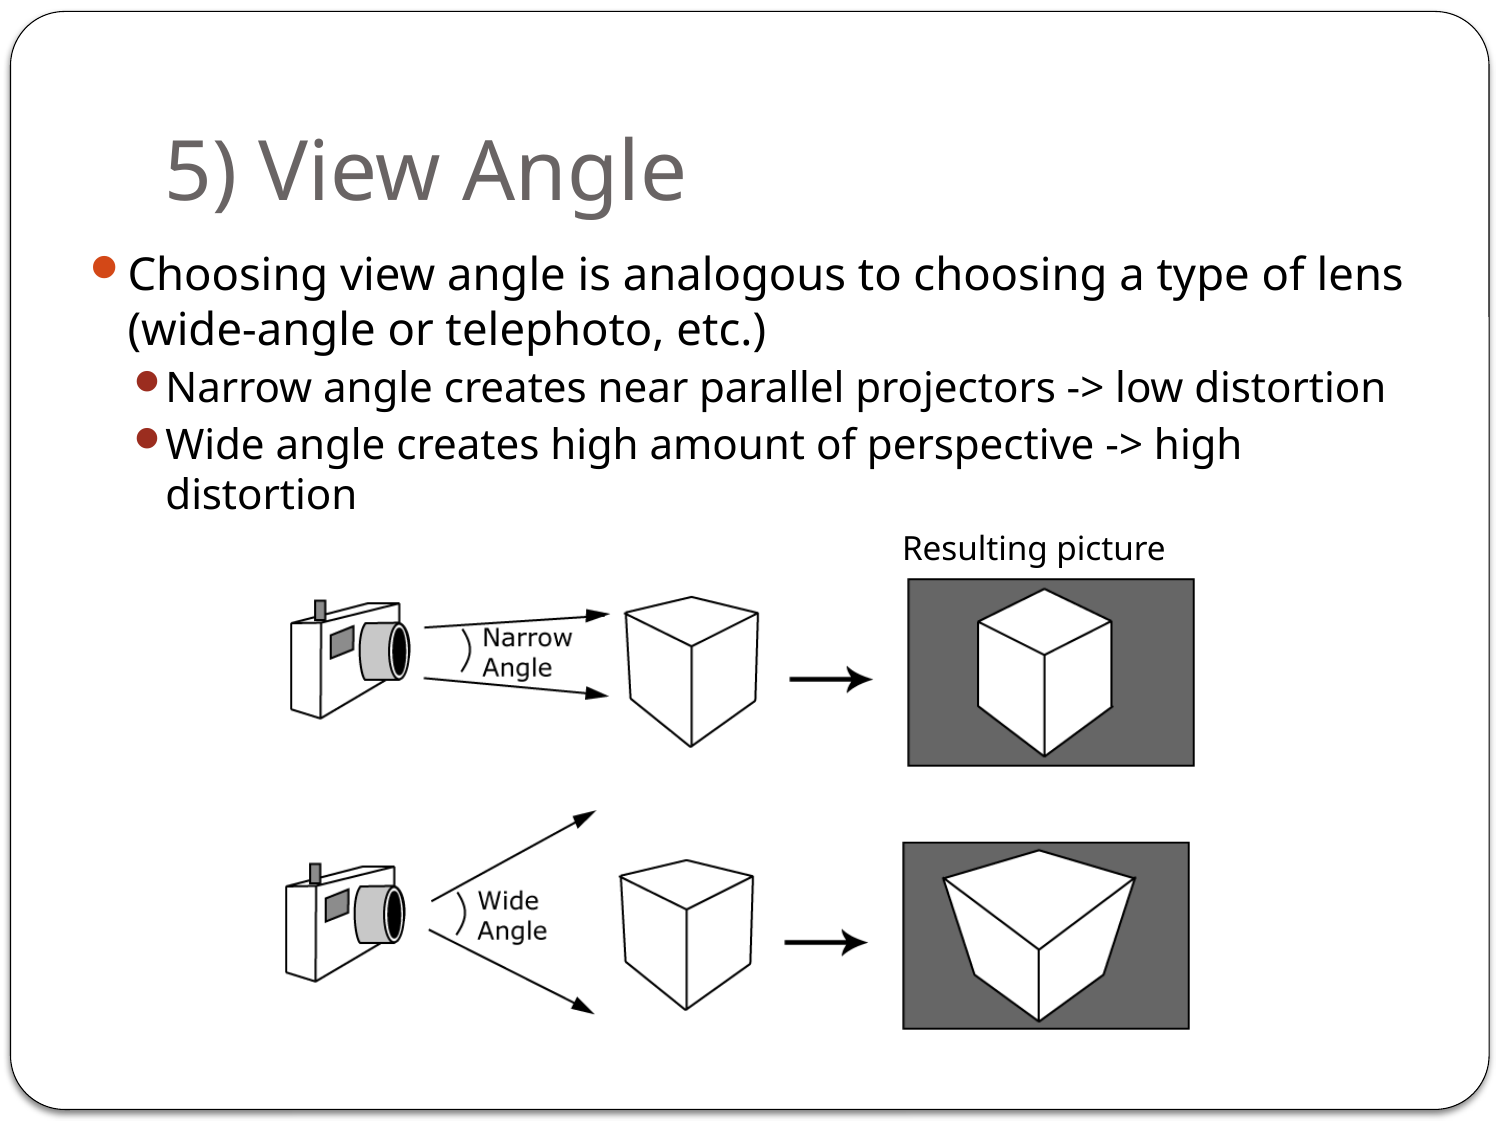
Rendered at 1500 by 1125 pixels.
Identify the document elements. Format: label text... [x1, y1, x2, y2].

title 5) View Angle [150, 45, 1425, 233]
list Choosing view angle is analogous to choosing a type of lens (wide-angle or telephoto, etc.) Narrow angle creates near parallel projectors -> low distortion Wide angle creates high amount of perspective -> high distortion [75, 237, 1425, 548]
picture [287, 575, 1199, 770]
text_box Resulting picture [887, 519, 1200, 575]
picture [281, 808, 1193, 1033]
